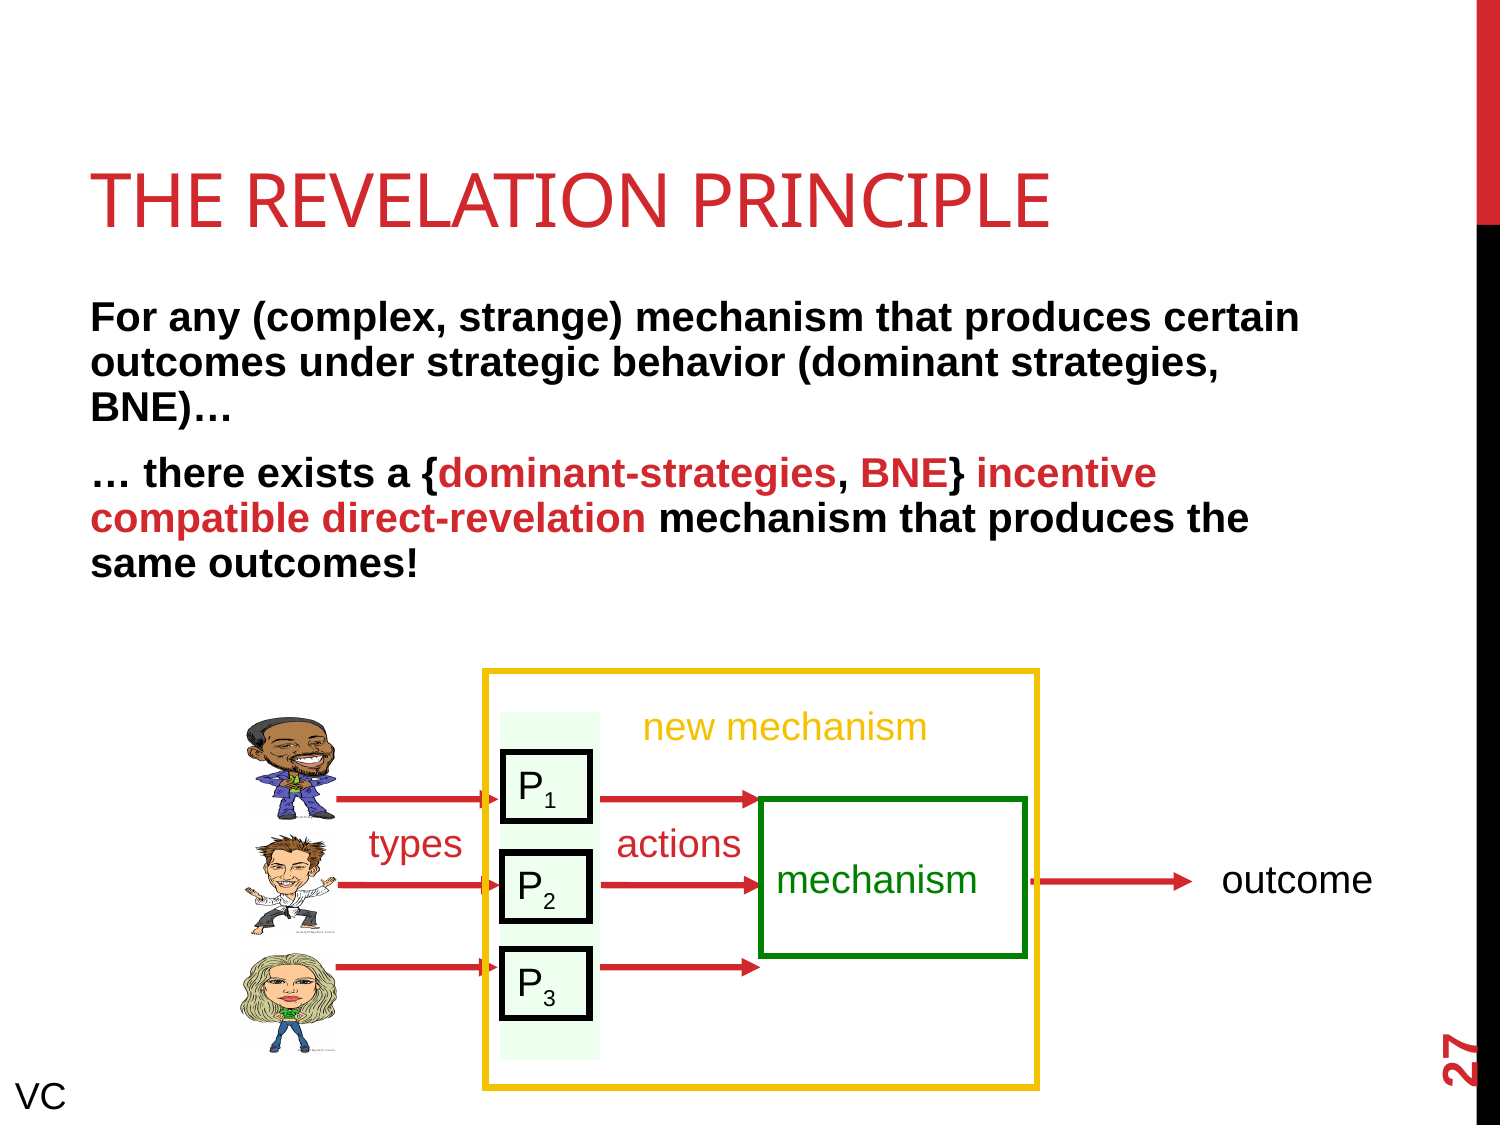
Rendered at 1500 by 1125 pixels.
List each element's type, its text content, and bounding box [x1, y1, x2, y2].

text_box outcome [1206, 846, 1389, 909]
text_box [1046, 875, 1193, 888]
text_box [239, 717, 483, 1053]
title The revelation principle [75, 25, 1289, 250]
text_box VC [0, 1064, 84, 1125]
list For any (complex, strange) mechanism that produces certain outcomes under strategic behavior (dominant strategies, BNE)… … there exists a {dominant-strategies, BNE} incentive compatible direct-revelation mechanism that produces the same outcomes! [75, 287, 1325, 1005]
slide_number 27 [1427, 887, 1488, 1104]
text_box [485, 670, 1038, 1088]
